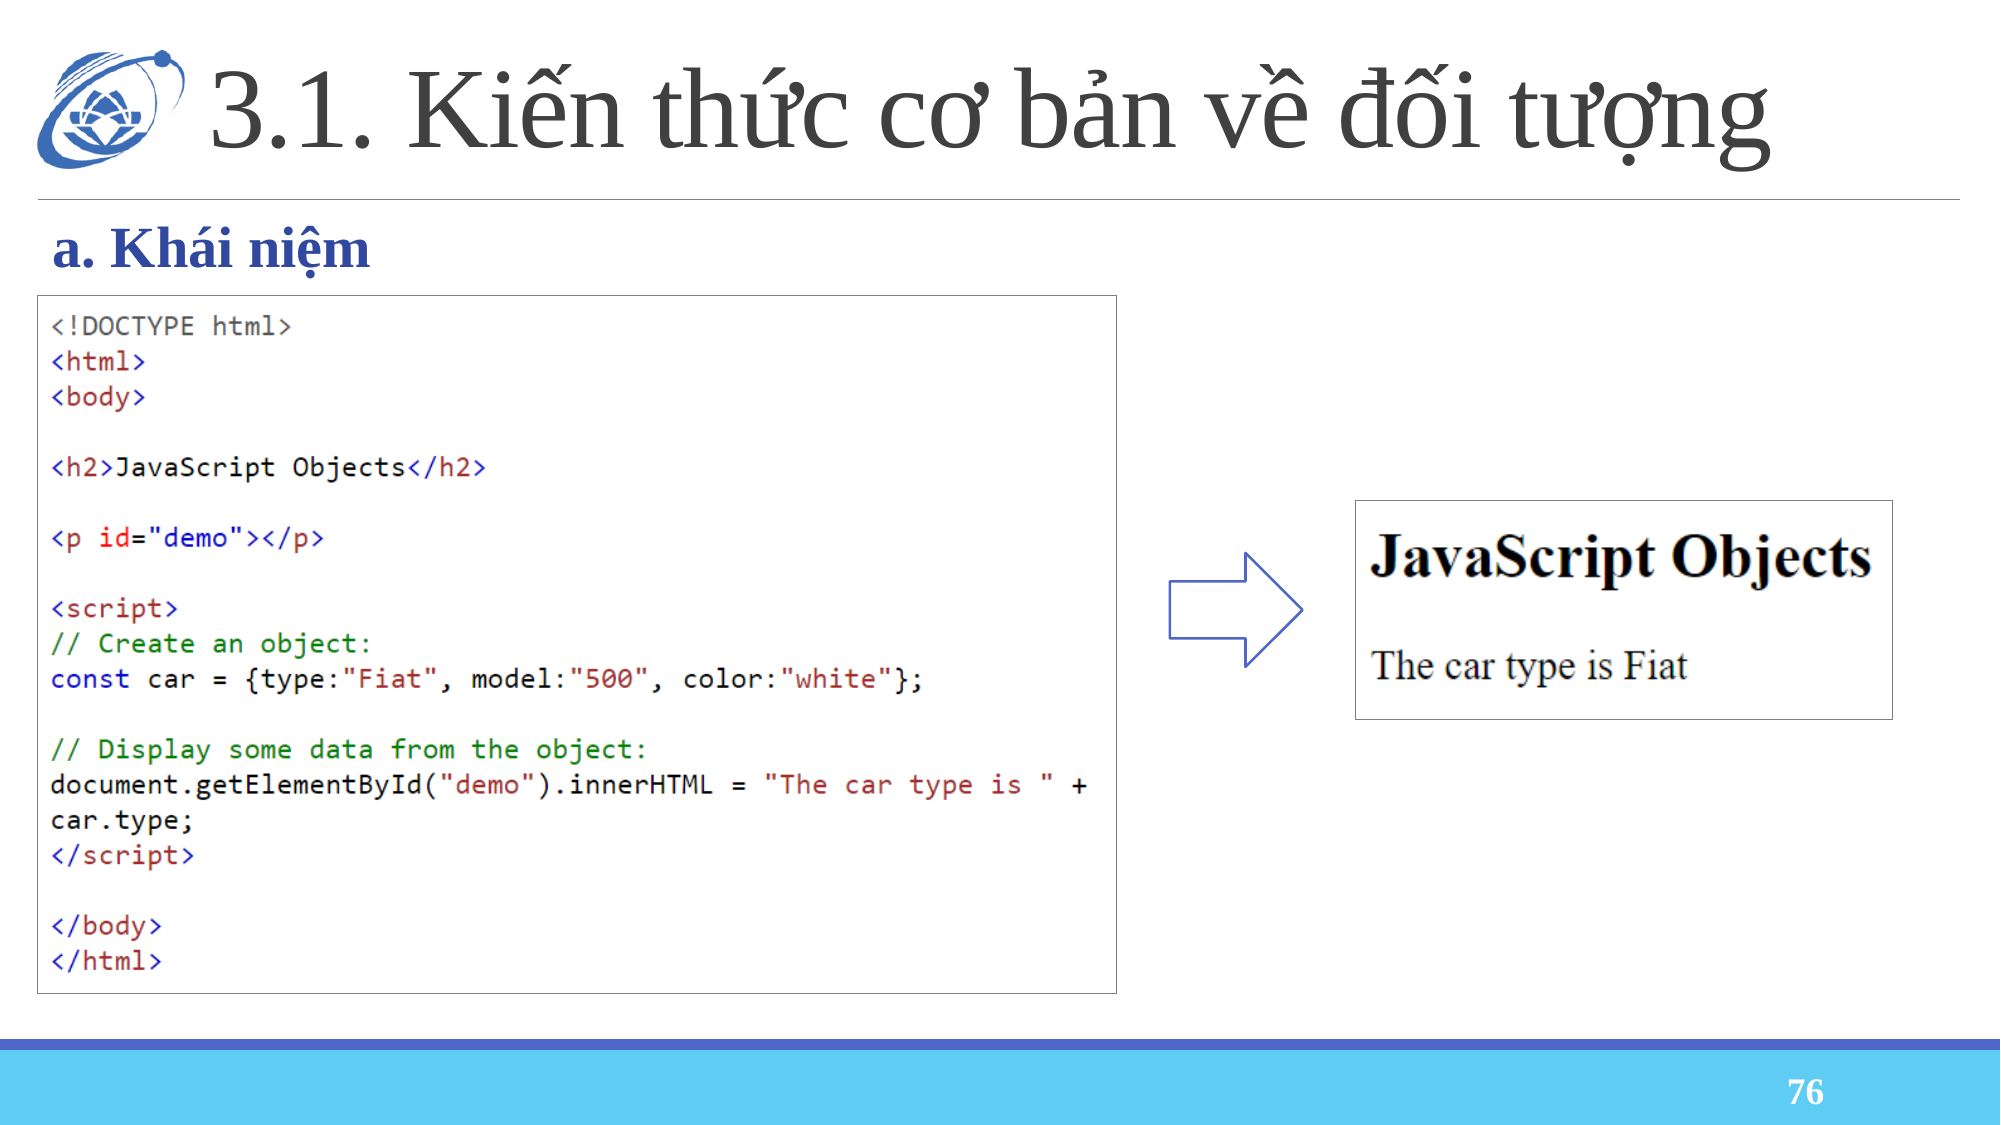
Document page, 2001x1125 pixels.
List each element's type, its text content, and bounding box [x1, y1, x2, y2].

list a. Khái niệm [37, 209, 1961, 1011]
picture [1355, 500, 1893, 720]
text_box [1168, 551, 1304, 669]
picture [37, 34, 185, 183]
picture [36, 295, 1117, 995]
slide_number 76 [1624, 1059, 1840, 1120]
title 3.1. Kiến thức cơ bản về đối tượng [193, 47, 1961, 192]
